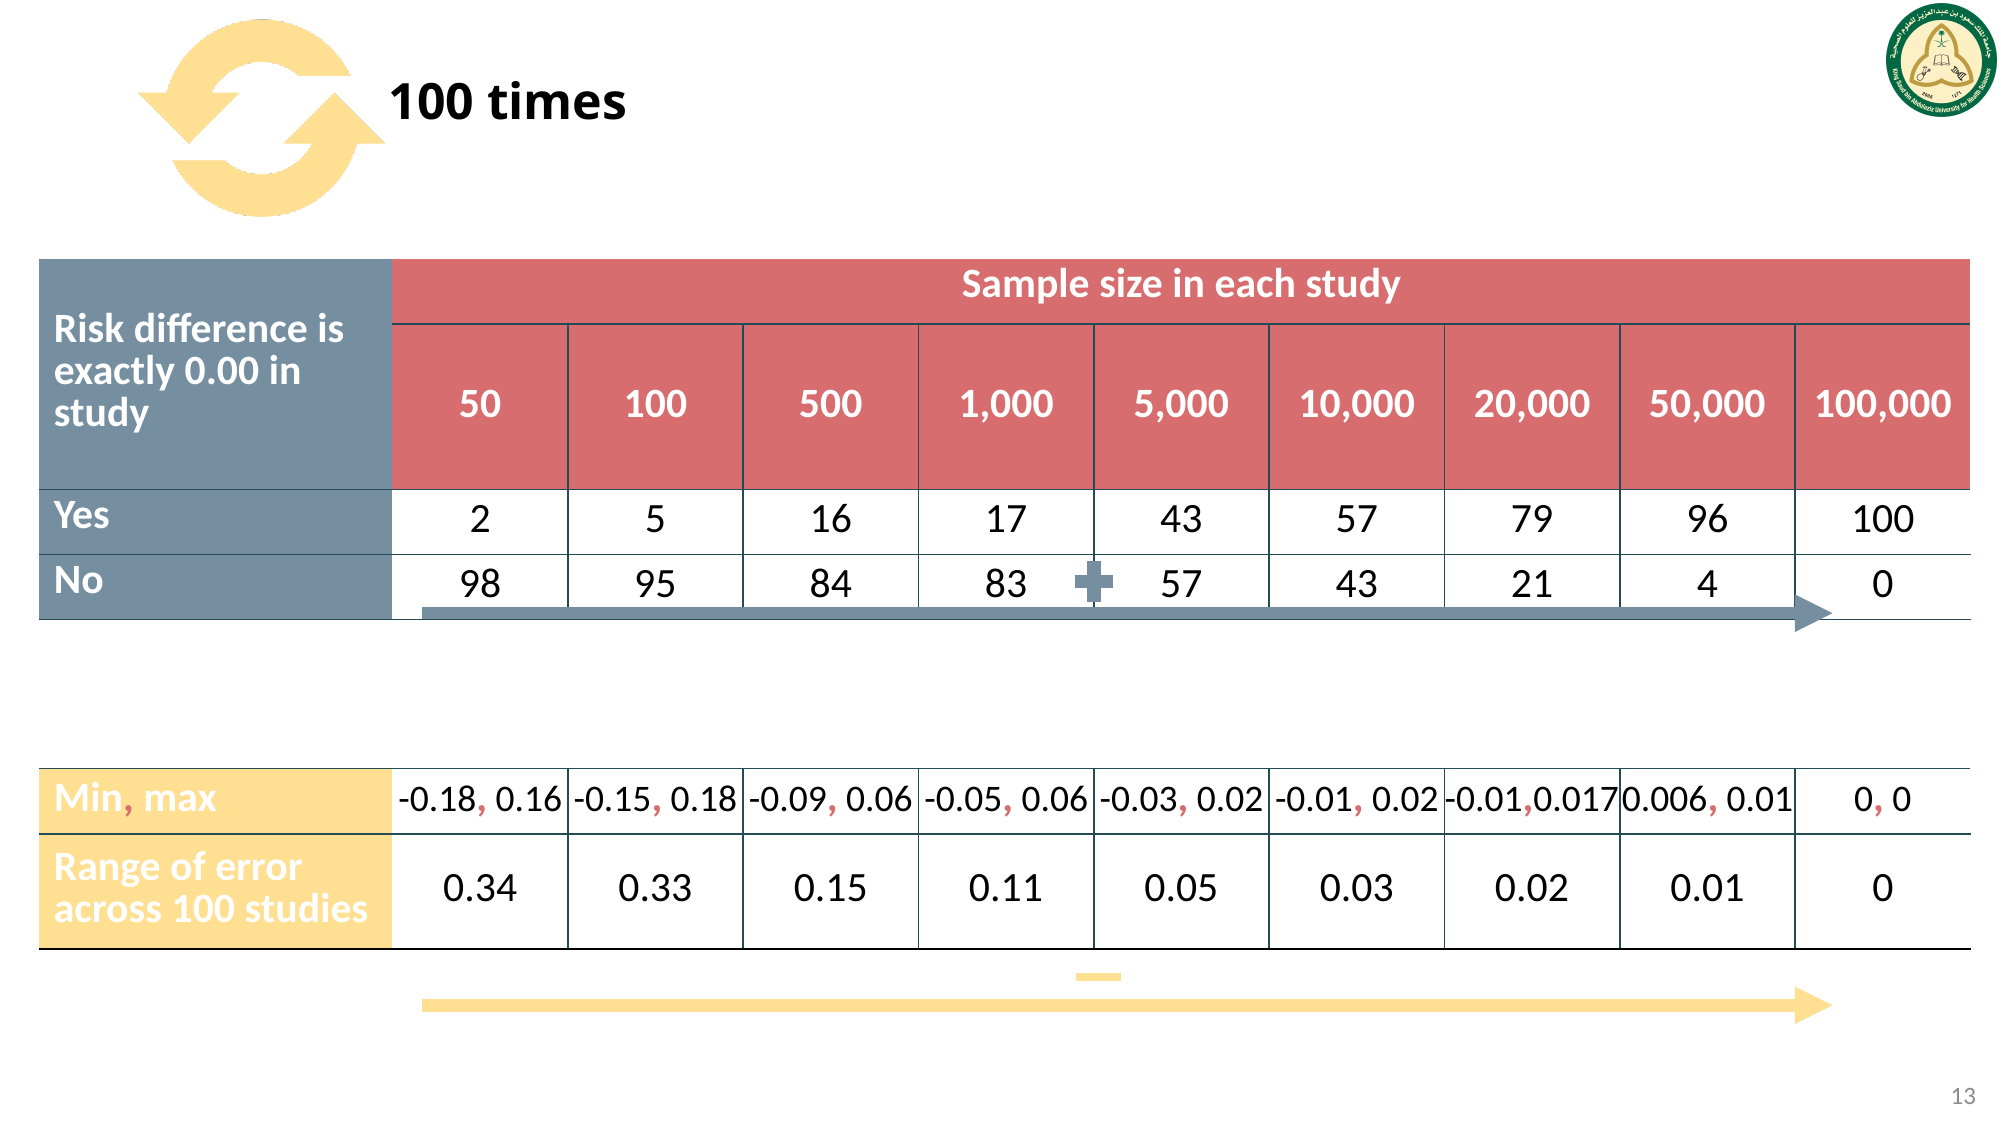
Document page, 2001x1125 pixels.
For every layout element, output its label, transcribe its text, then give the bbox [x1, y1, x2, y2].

table_cell 57 [1270, 490, 1444, 554]
table_cell 83 [919, 555, 1093, 607]
table_cell 43 [1270, 555, 1444, 607]
slide_number 13 [1541, 1065, 1991, 1125]
table_cell 0.34 [392, 835, 567, 948]
text_box [1076, 973, 1121, 981]
table_header -0.05, 0.06 [919, 769, 1093, 833]
table_cell 50,000 [1621, 325, 1794, 489]
table_cell 0.03 [1270, 835, 1444, 948]
table_cell 10,000 [1270, 325, 1444, 489]
table_header 0.006, 0.01 [1621, 769, 1794, 833]
picture [133, 0, 389, 246]
table_cell 5,000 [1095, 325, 1268, 489]
table_cell 20,000 [1445, 325, 1619, 489]
table_cell 43 [1095, 490, 1268, 554]
table_cell 95 [569, 555, 742, 607]
table_header Min, max [39, 769, 392, 833]
table_cell 0 [1796, 555, 1970, 619]
table_cell 0 [1796, 835, 1970, 948]
table_cell 0.11 [919, 835, 1093, 948]
text_box [1075, 561, 1113, 602]
table_cell Range of error across 100 studies [39, 835, 392, 948]
table_header Risk difference is exactly 0.00 in study [39, 259, 392, 489]
table_header -0.01,0.017 [1445, 769, 1619, 833]
table_cell 500 [744, 325, 918, 489]
table_cell 17 [919, 490, 1093, 554]
table_cell Yes [39, 490, 392, 554]
table_cell 100 [1796, 490, 1970, 554]
table_cell 100,000 [1796, 325, 1970, 489]
table_cell 50 [392, 325, 567, 489]
picture [1886, 3, 1997, 117]
table_header -0.18, 0.16 [392, 769, 567, 833]
table_header 0, 0 [1796, 769, 1970, 833]
table_cell 0.05 [1095, 835, 1268, 948]
table_cell 100 [569, 325, 742, 489]
table_header -0.03, 0.02 [1095, 769, 1268, 833]
text_box 100 times [389, 61, 658, 137]
table_cell 84 [744, 555, 918, 607]
table_header -0.15, 0.18 [569, 769, 742, 833]
table_cell 0.02 [1445, 835, 1619, 948]
table_cell 0.15 [744, 835, 918, 948]
table_cell 4 [1621, 555, 1794, 607]
table_cell 2 [392, 490, 567, 554]
table_cell 1,000 [919, 325, 1093, 489]
table_cell 96 [1621, 490, 1794, 554]
table_header Sample size in each study [392, 259, 1970, 323]
table_cell 79 [1445, 490, 1619, 554]
table_cell 57 [1095, 555, 1268, 607]
table_header -0.09, 0.06 [744, 769, 918, 833]
table_cell 0.01 [1621, 835, 1794, 948]
table_cell 98 [392, 555, 567, 619]
table_cell 5 [569, 490, 742, 554]
table_cell 16 [744, 490, 918, 554]
table_cell No [39, 555, 392, 619]
table_header -0.01, 0.02 [1270, 769, 1444, 833]
table_cell 21 [1445, 555, 1619, 607]
table_cell 0.33 [569, 835, 742, 948]
